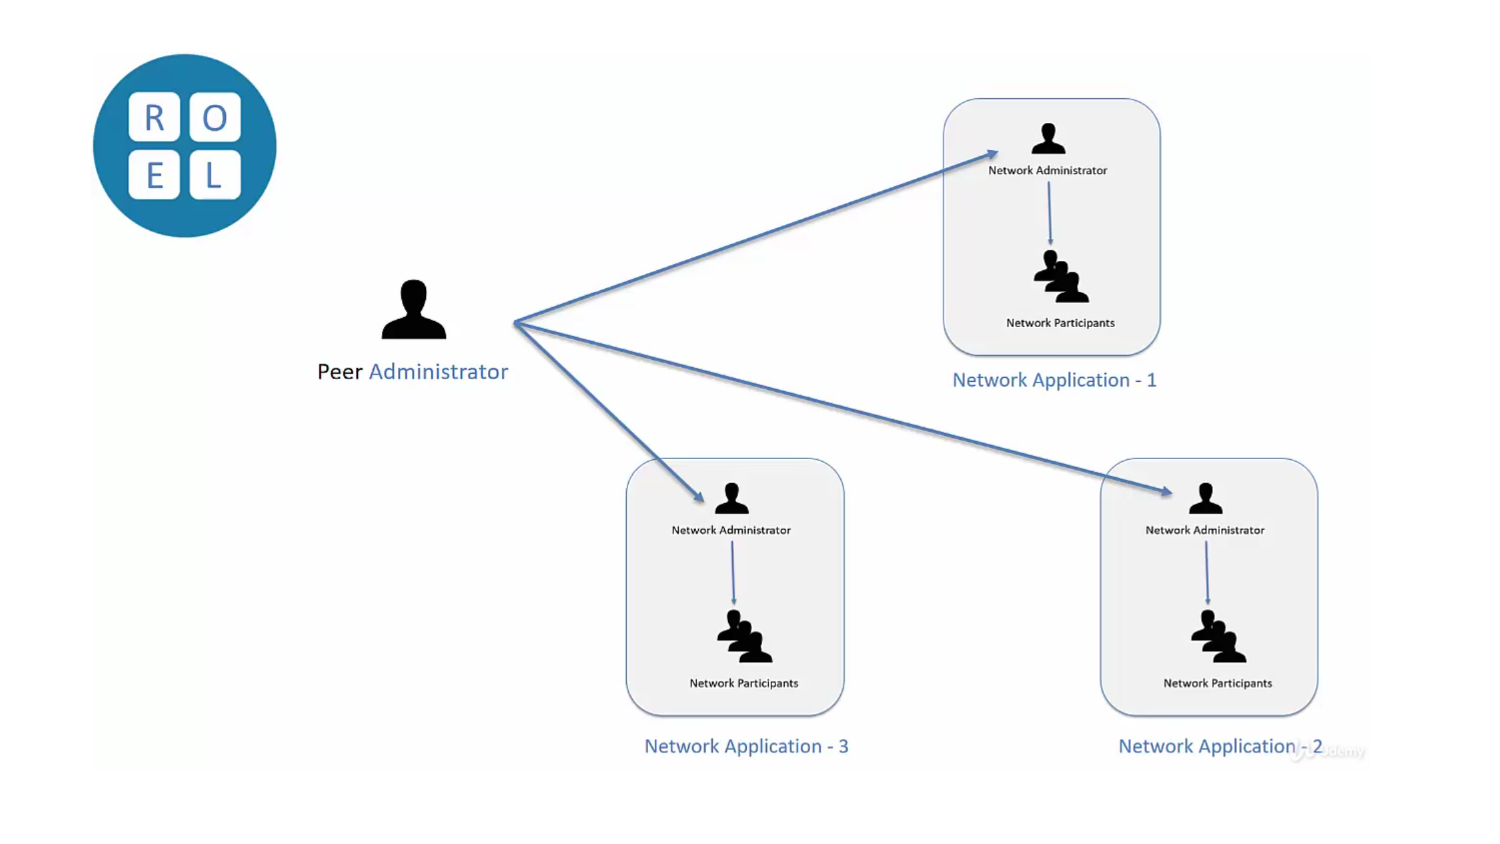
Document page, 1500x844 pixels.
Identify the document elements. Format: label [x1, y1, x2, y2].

picture [91, 51, 1370, 772]
